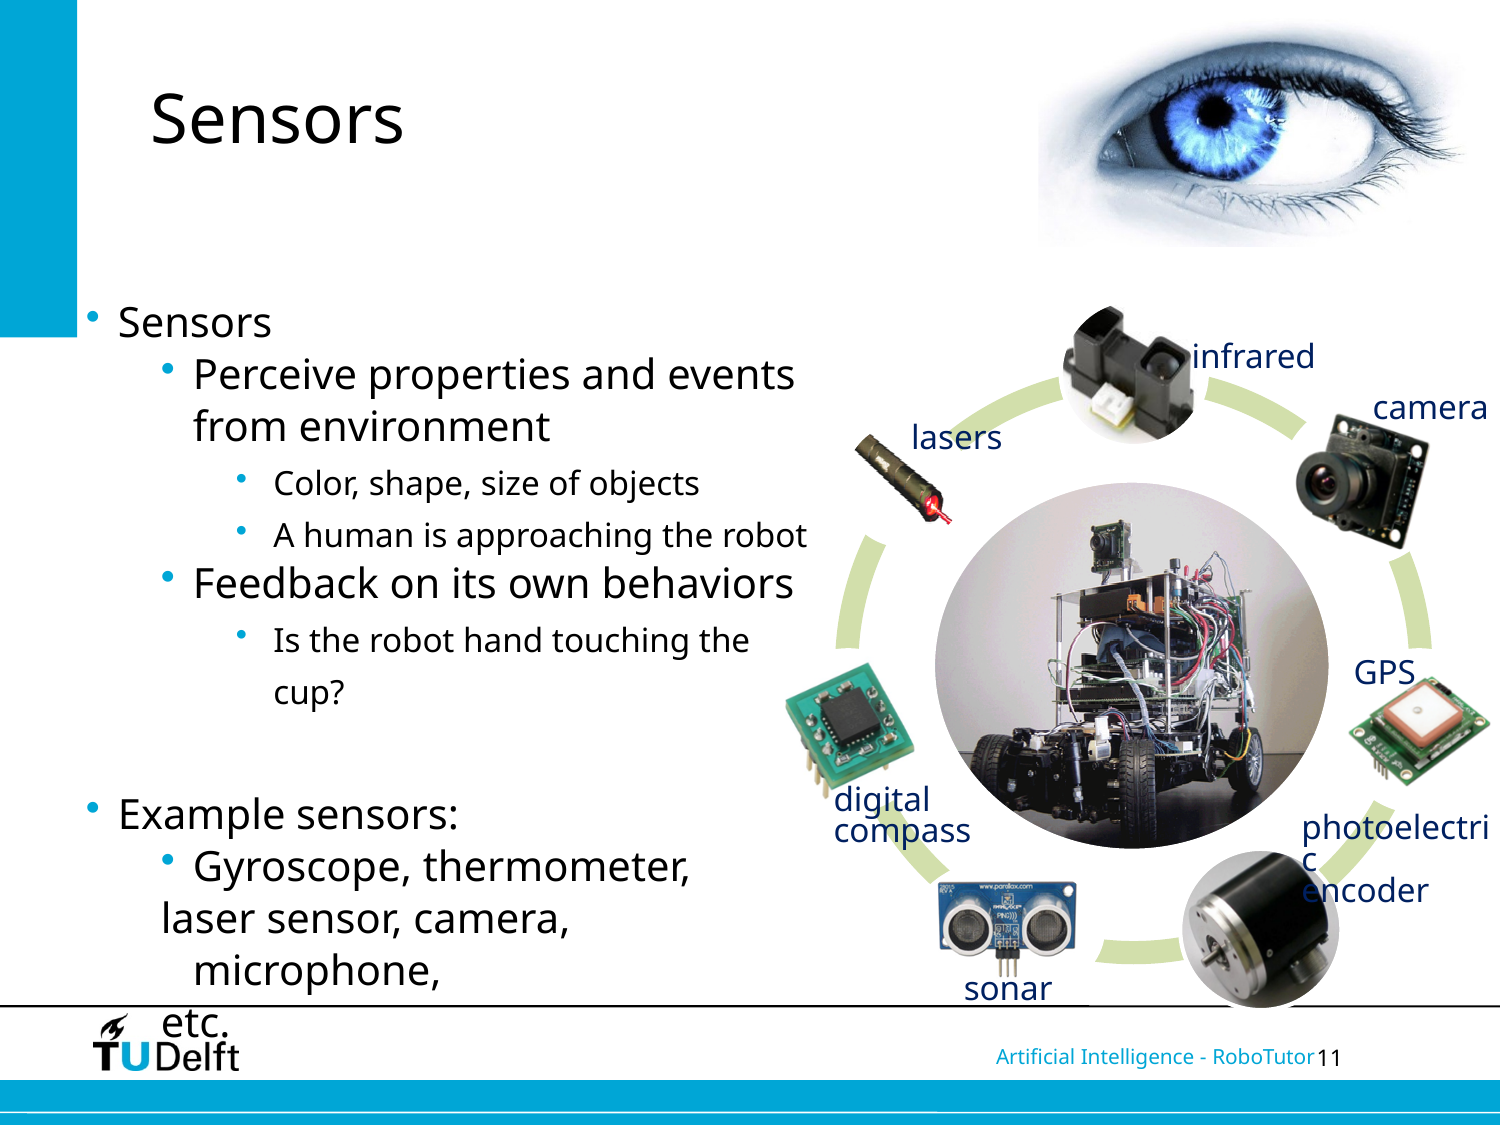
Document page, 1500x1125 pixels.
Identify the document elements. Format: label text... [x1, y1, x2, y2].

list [767, 270, 1500, 1040]
text_box Sensors Perceive properties and events from environment Color, shape, size of objects A human is approaching the robot Feedback on its own behaviors Is the robot hand touching the cup? Example sensors: Gyroscope, thermometer, laser sensor, camera, microphone, etc. [85, 271, 765, 986]
title Sensors [150, 75, 1027, 178]
picture [93, 1013, 239, 1071]
picture [1037, 18, 1470, 247]
